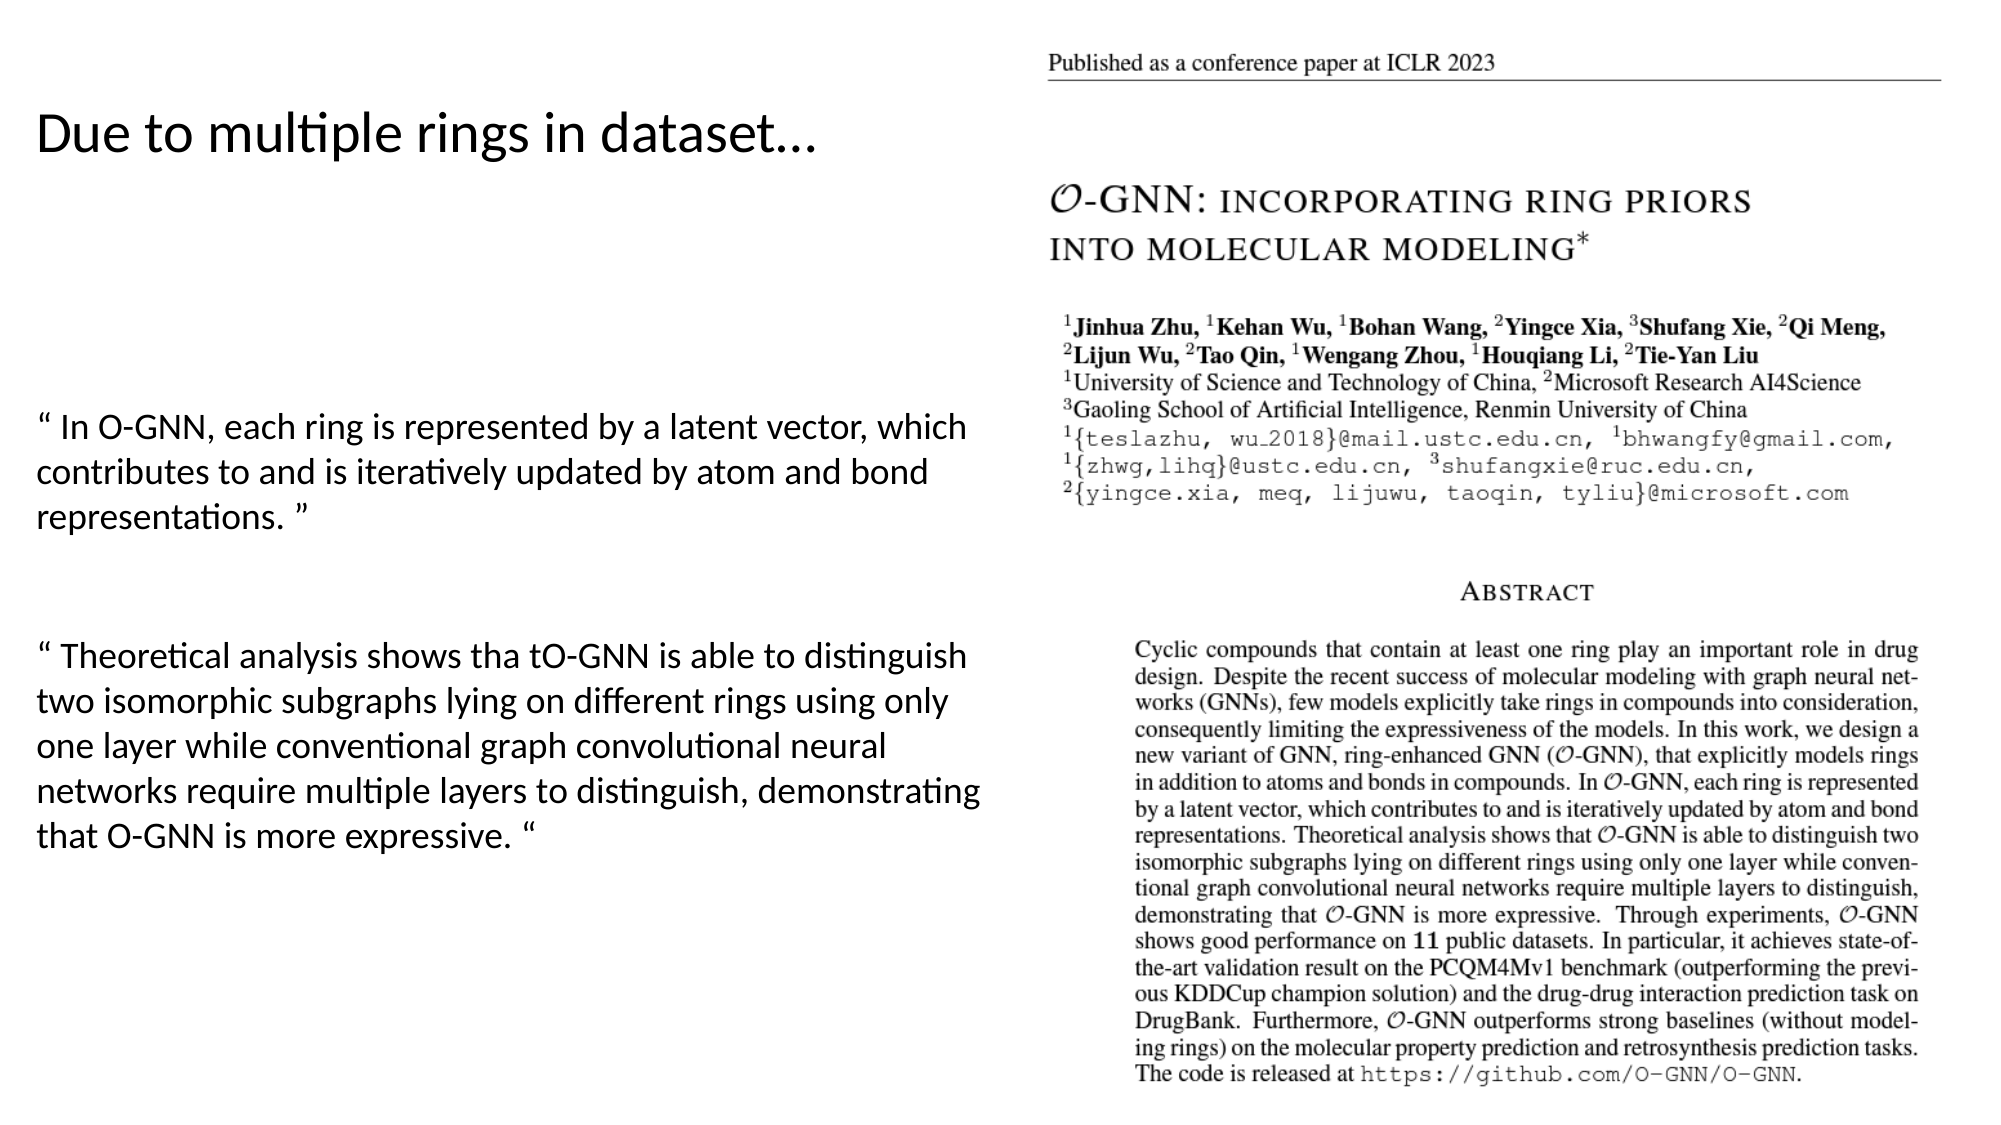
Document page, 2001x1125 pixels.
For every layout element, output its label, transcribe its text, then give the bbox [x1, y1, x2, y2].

text_box “ Theoretical analysis shows tha tO-GNN is able to distinguish two isomorphic subgraphs lying on different rings using only one layer while conventional graph convolutional neural networks require multiple layers to distinguish, demonstrating that O-GNN is more expressive. “ [21, 623, 1022, 864]
picture [1038, 36, 1942, 1089]
text_box Due to multiple rings in dataset… [21, 86, 837, 172]
text_box “ In O-GNN, each ring is represented by a latent vector, which contributes to and is iteratively updated by atom and bond representations. ” [21, 394, 1022, 545]
